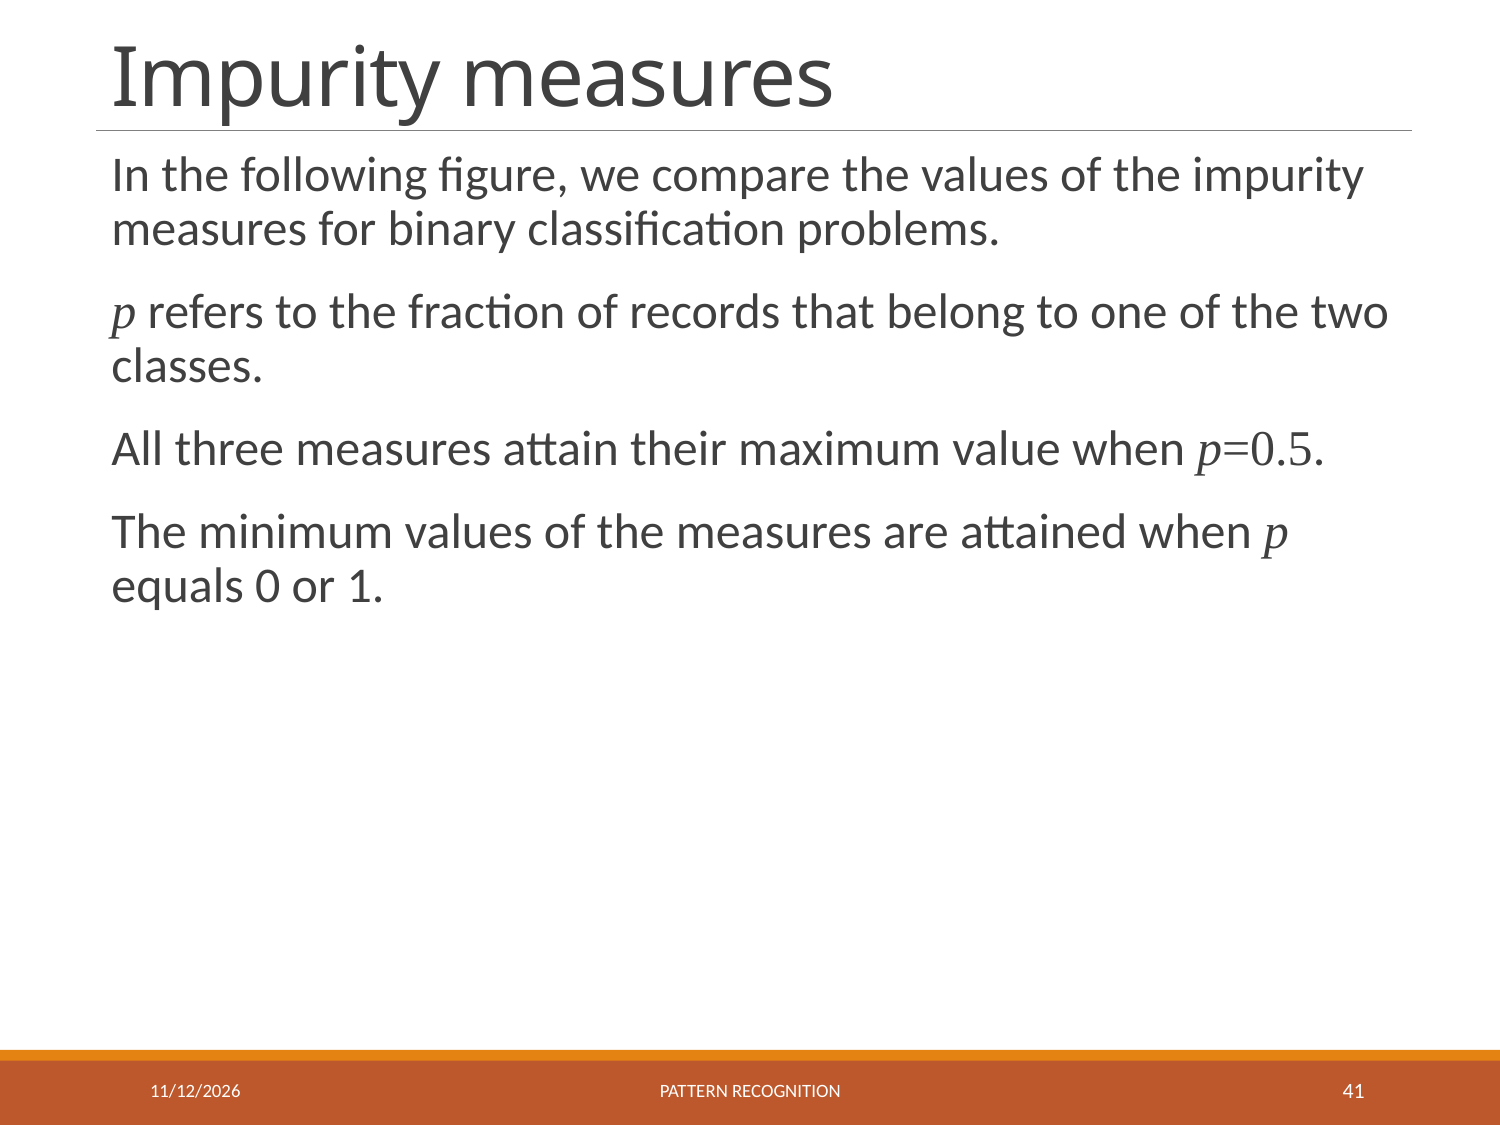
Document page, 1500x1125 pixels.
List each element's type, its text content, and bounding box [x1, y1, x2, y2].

slide_number 41 [1218, 1059, 1380, 1120]
list In the following figure, we compare the values of the impurity measures for binary classification problems. p refers to the fraction of records that belong to one of the two classes. All three measures attain their maximum value when p=0.5. The minimum values of the measures are attained when p equals 0 or 1. [96, 140, 1413, 1034]
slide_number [135, 1059, 440, 1120]
footer Pattern recognition [453, 1059, 1047, 1120]
title Impurity measures [96, 19, 1413, 131]
